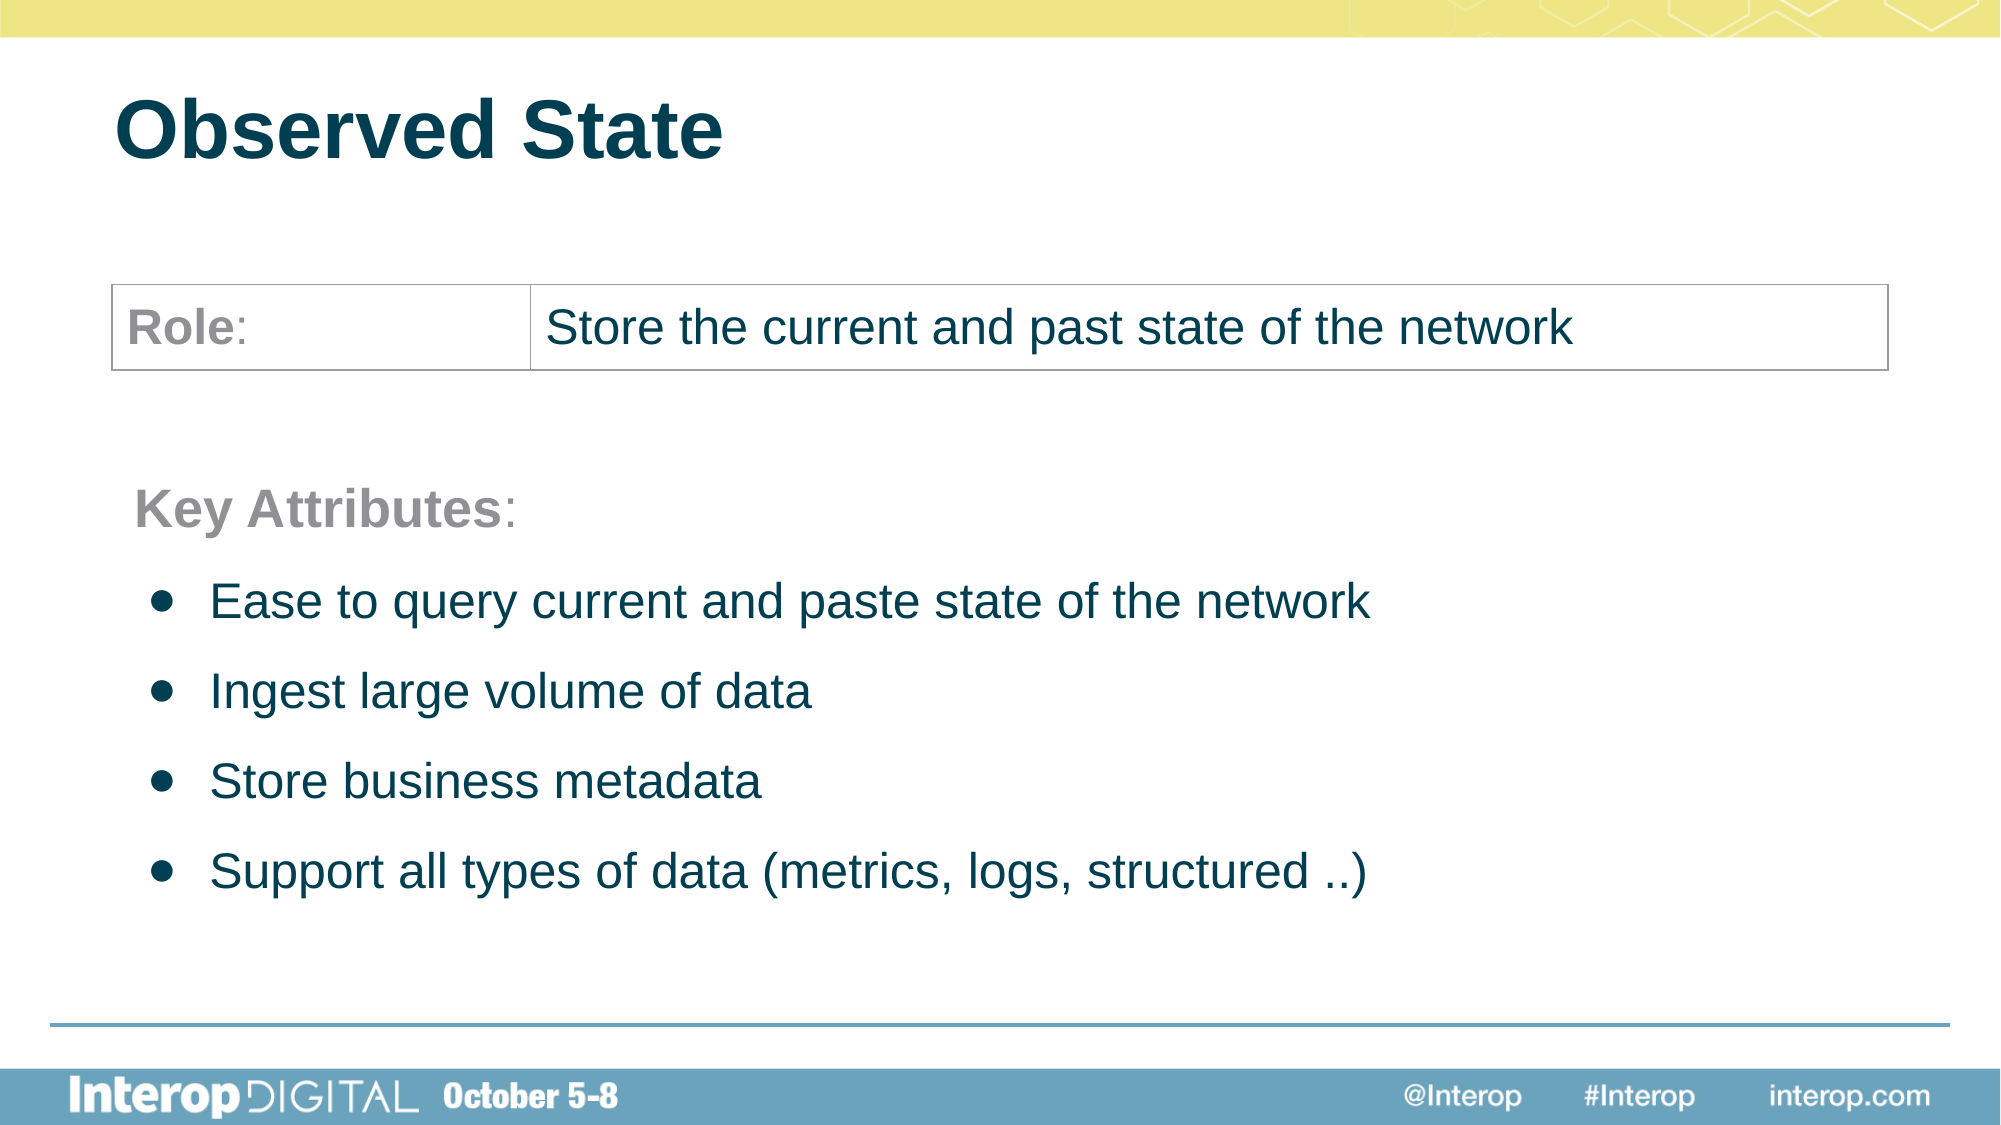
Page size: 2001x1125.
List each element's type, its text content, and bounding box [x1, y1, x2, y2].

table_header Role: [113, 285, 530, 369]
text_box Key Attributes: Ease to query current and paste state of the network Ingest large volume of data Store business metadata Support all types of data (metrics, logs, structured ..) [119, 433, 1920, 944]
picture [0, 0, 2001, 1125]
title Observed State [99, 37, 1900, 225]
table_header Store the current and past state of the network [531, 285, 1887, 369]
